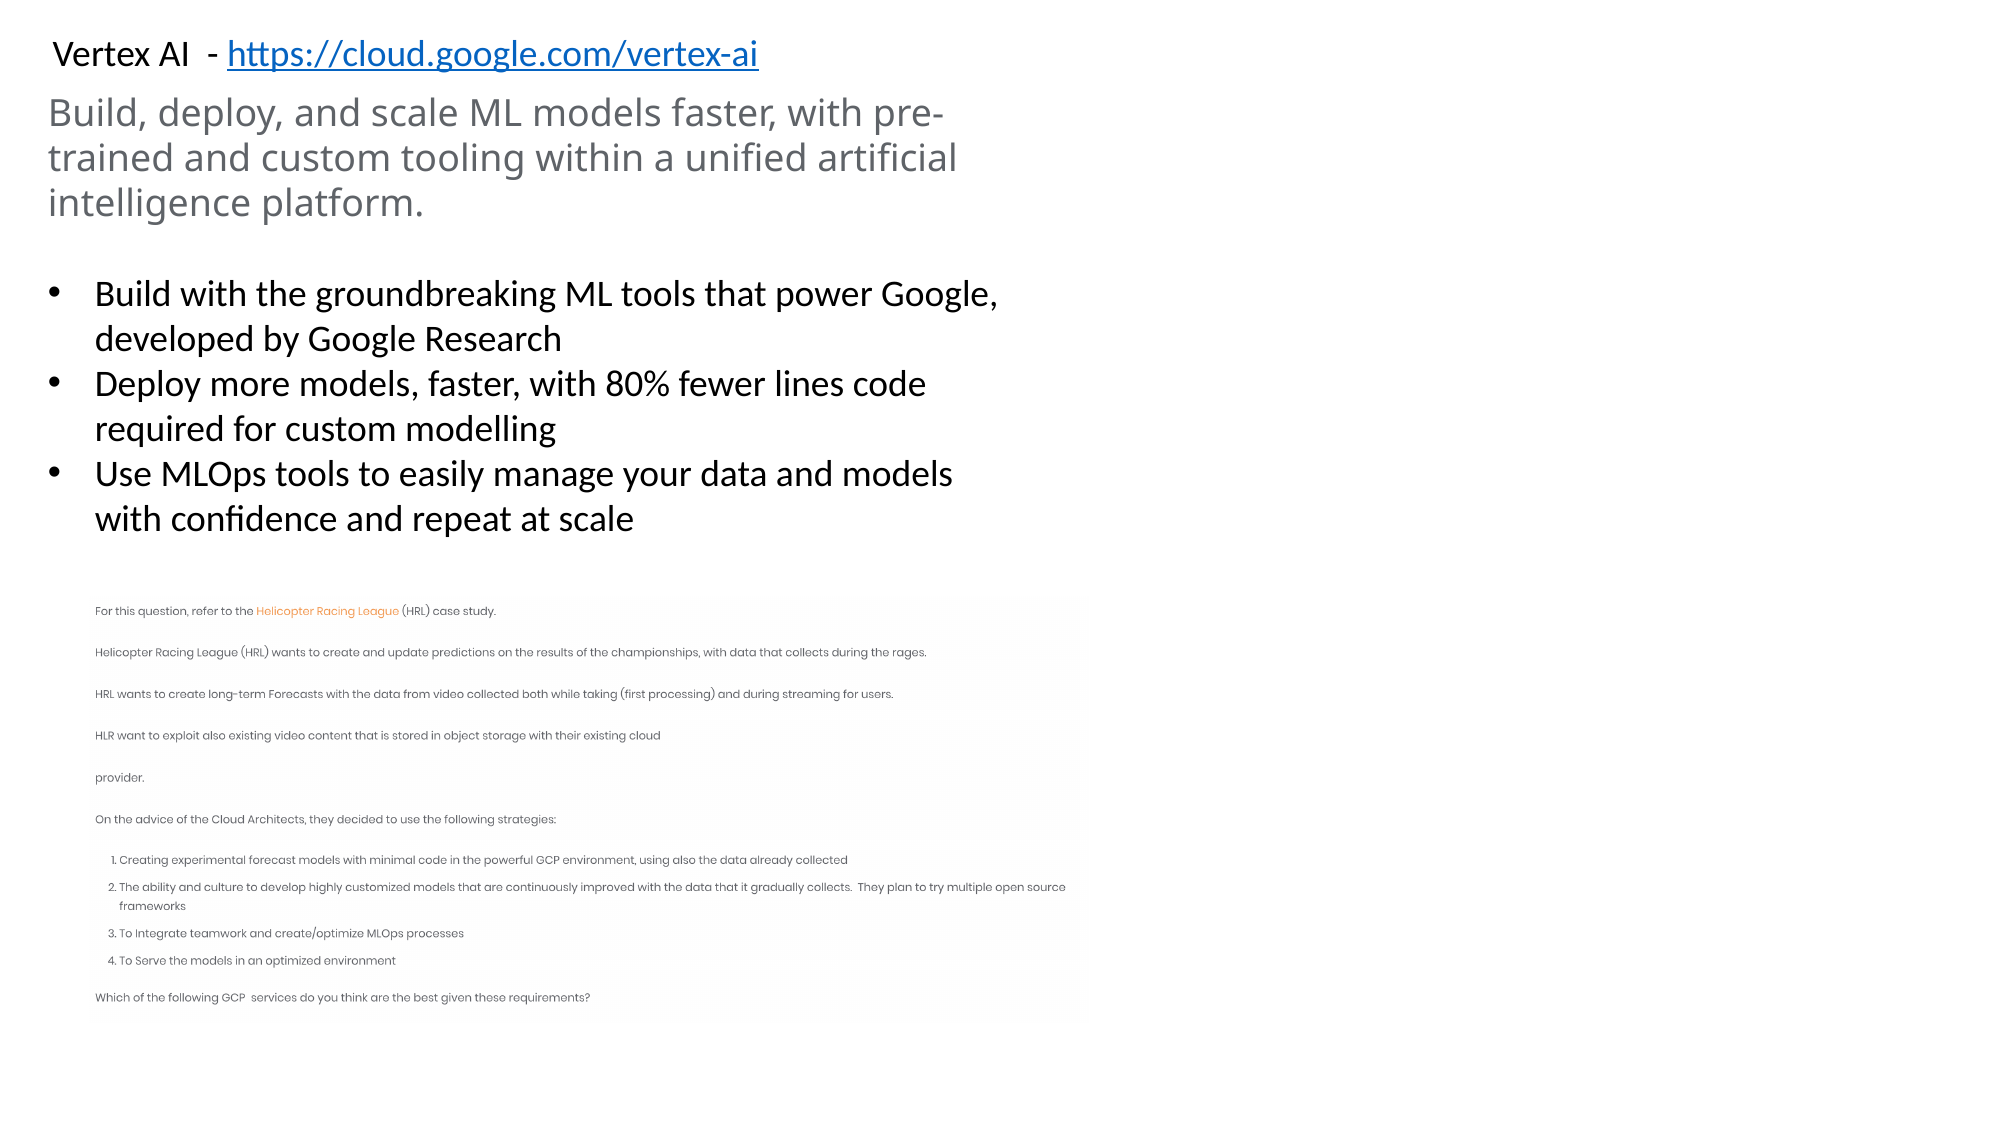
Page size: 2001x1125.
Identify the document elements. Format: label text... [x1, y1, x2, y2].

picture [89, 596, 1090, 1023]
text_box Vertex AI - https://cloud.google.com/vertex-ai [37, 21, 783, 81]
text_box Build, deploy, and scale ML models faster, with pre-trained and custom tooling within a unified artificial intelligence platform. Build with the groundbreaking ML tools that power Google, developed by Google Research Deploy more models, faster, with 80% fewer lines code required for custom modelling Use MLOps tools to easily manage your data and models with confidence and repeat at scale [33, 81, 1034, 592]
